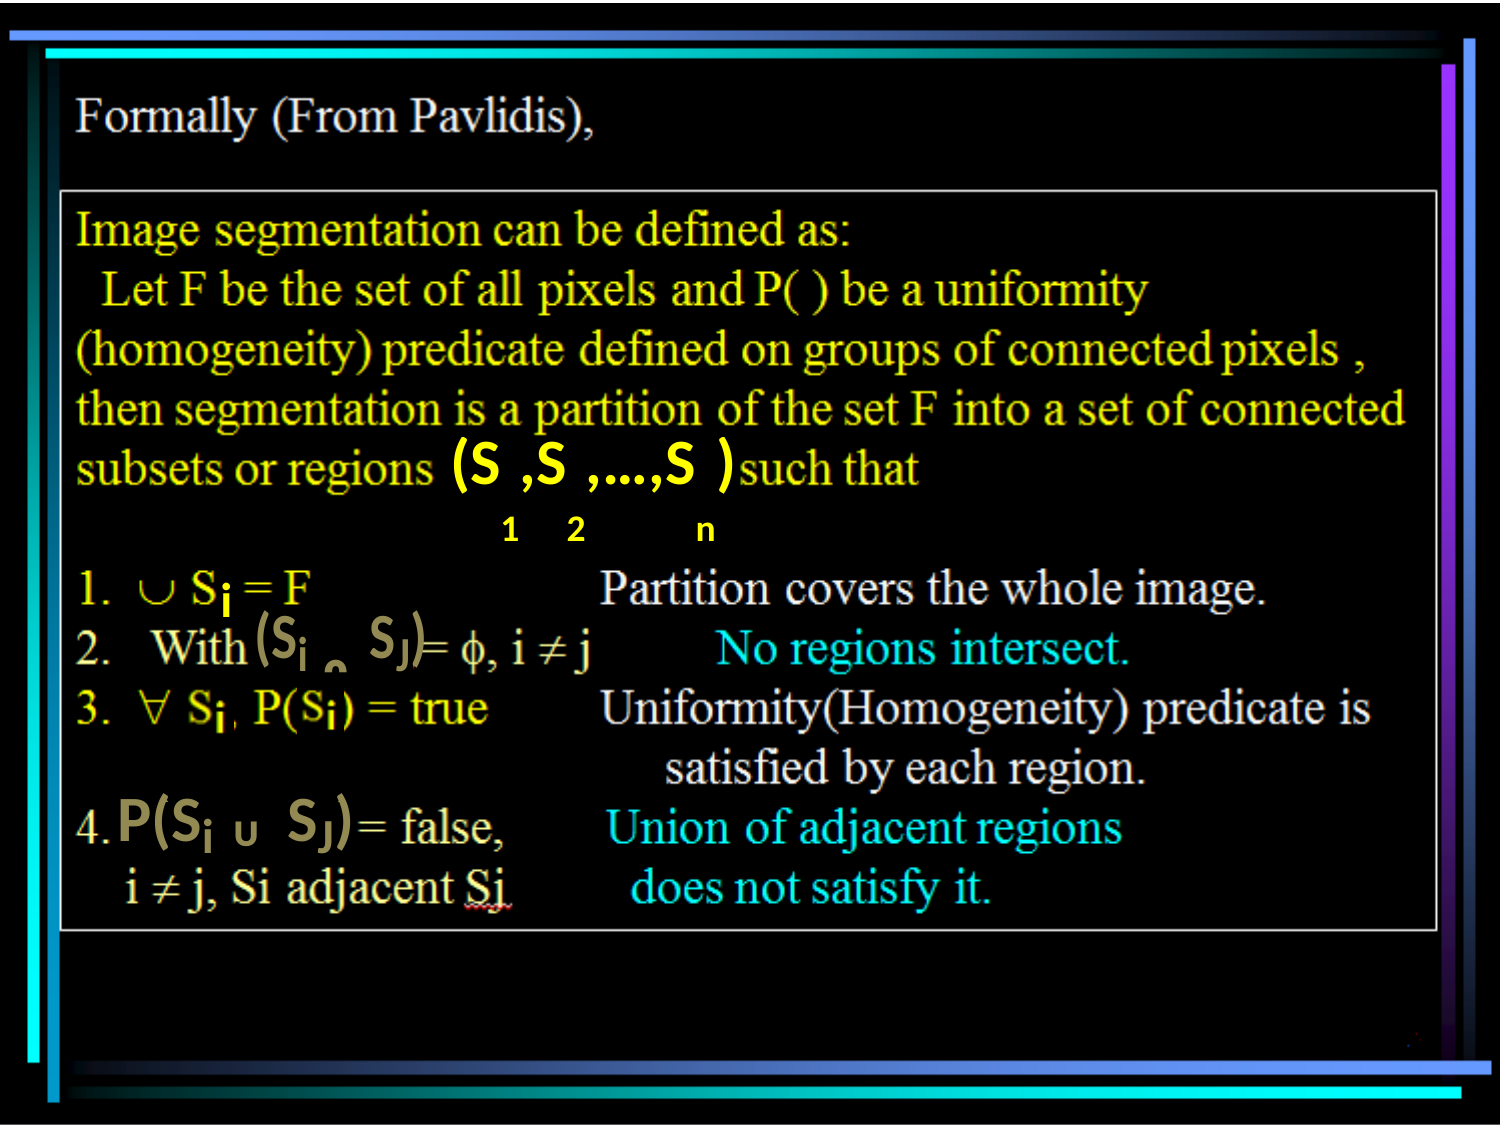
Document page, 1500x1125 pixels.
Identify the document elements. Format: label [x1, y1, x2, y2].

picture [0, 3, 1500, 1125]
text_box [116, 437, 1427, 956]
